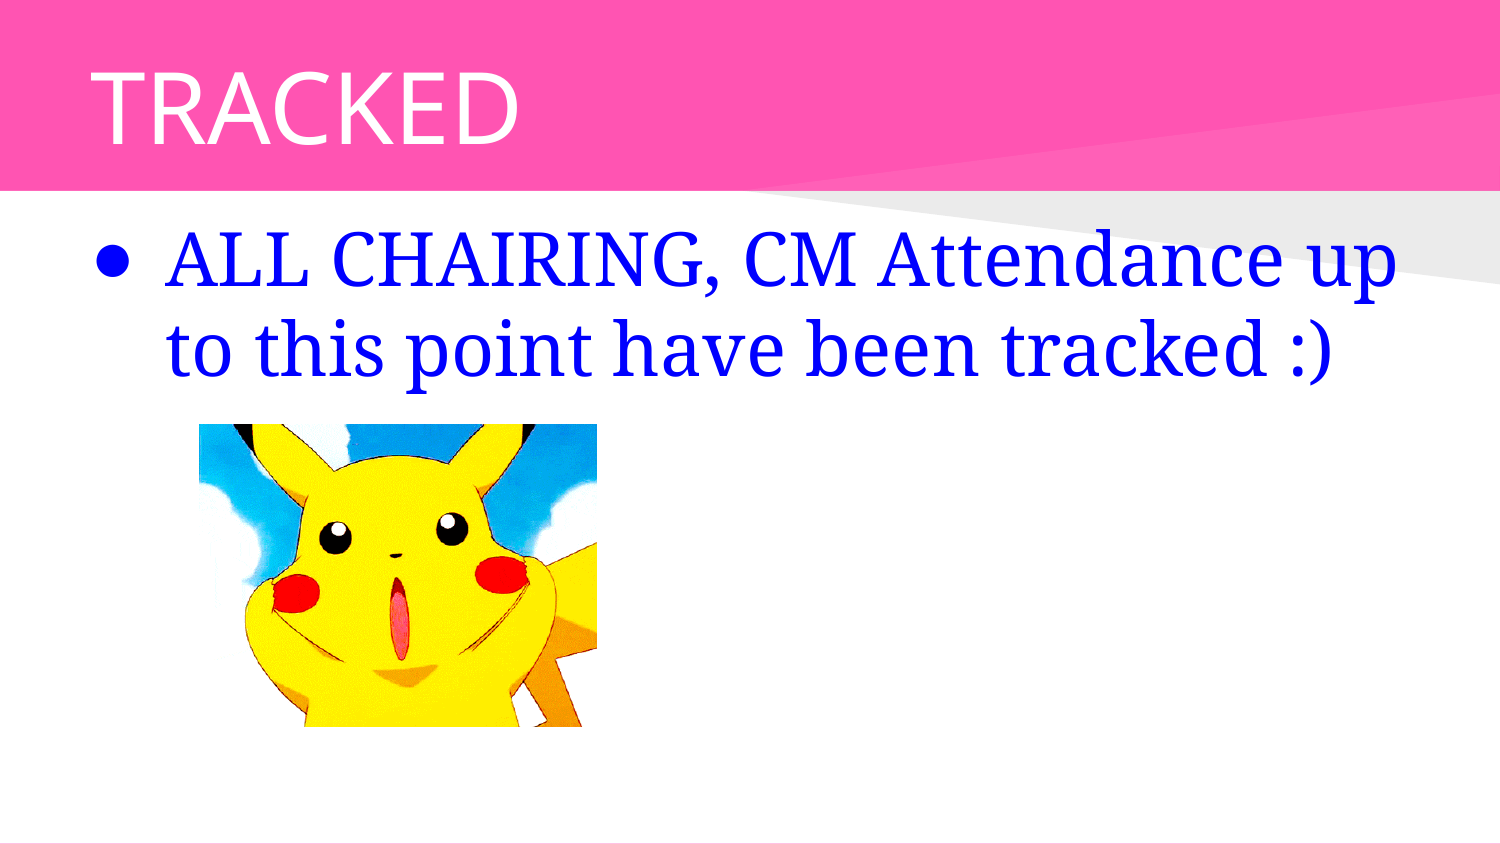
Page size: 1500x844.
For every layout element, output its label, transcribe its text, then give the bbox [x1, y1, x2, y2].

title TRACKED [75, 33, 1425, 175]
picture [199, 424, 597, 727]
list ALL CHAIRING, CM Attendance up to this point have been tracked :) [75, 196, 1425, 808]
